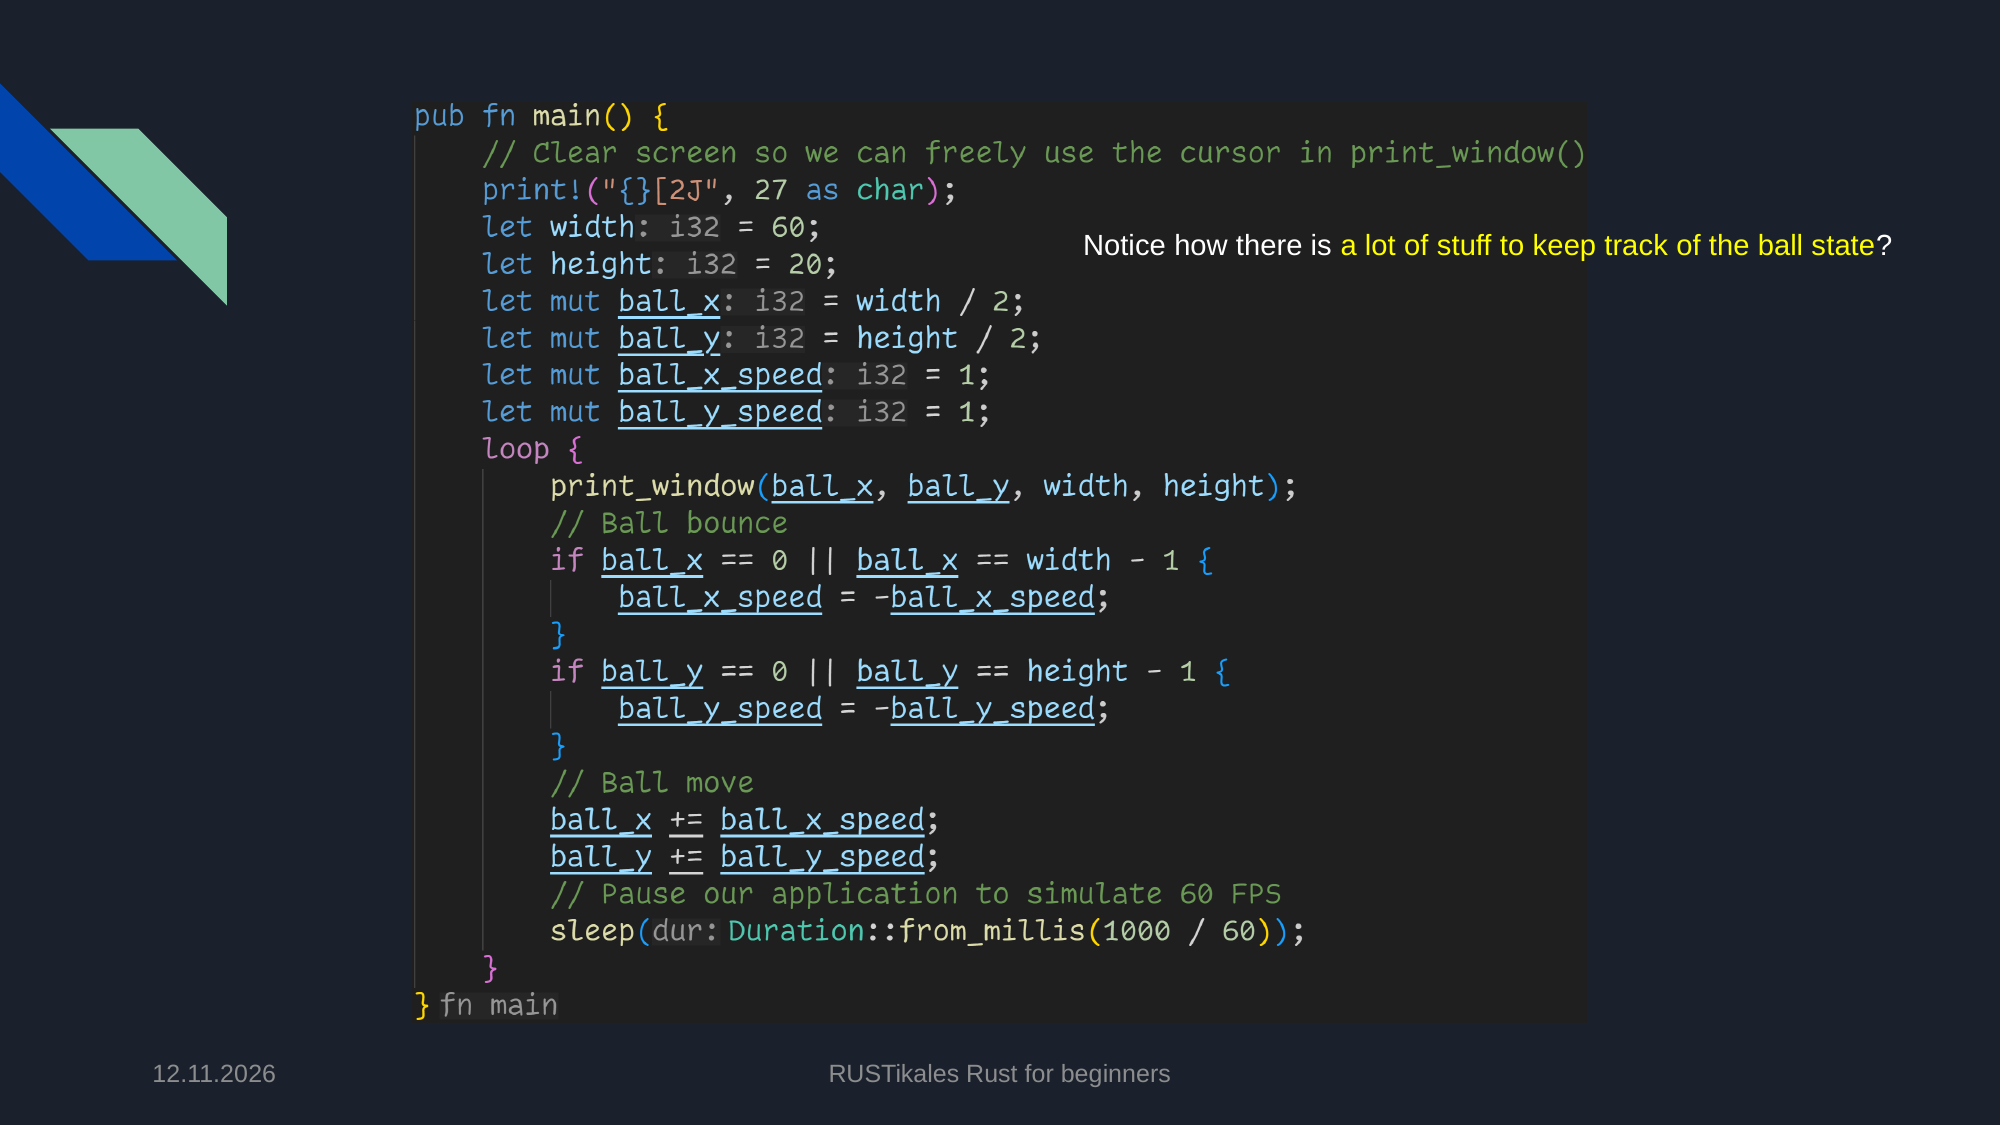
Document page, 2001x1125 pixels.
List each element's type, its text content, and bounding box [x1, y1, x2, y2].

text_box Notice how there is a lot of stuff to keep track of the ball state? [1593, 219, 1912, 269]
footer RUSTikales Rust for beginners [662, 1042, 1338, 1103]
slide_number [137, 1042, 588, 1103]
picture [412, 102, 1588, 1023]
